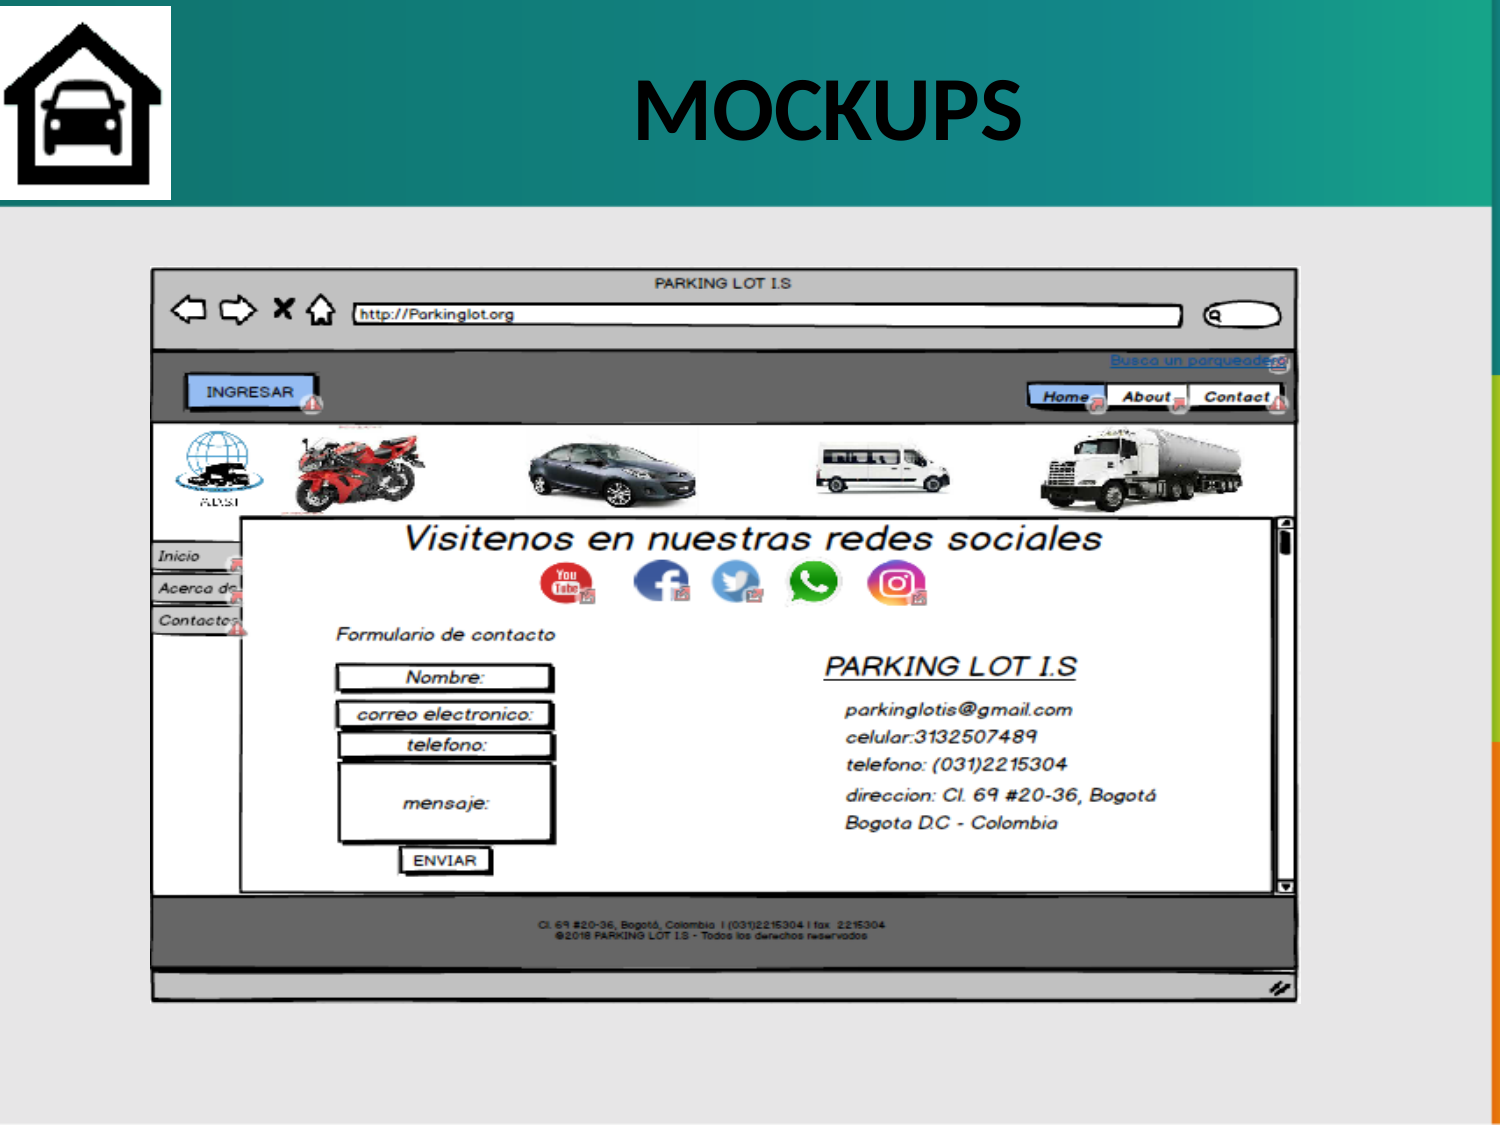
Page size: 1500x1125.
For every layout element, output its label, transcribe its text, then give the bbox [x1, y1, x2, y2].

title MOCKUPS [588, 33, 1068, 173]
picture [0, 0, 1500, 1125]
